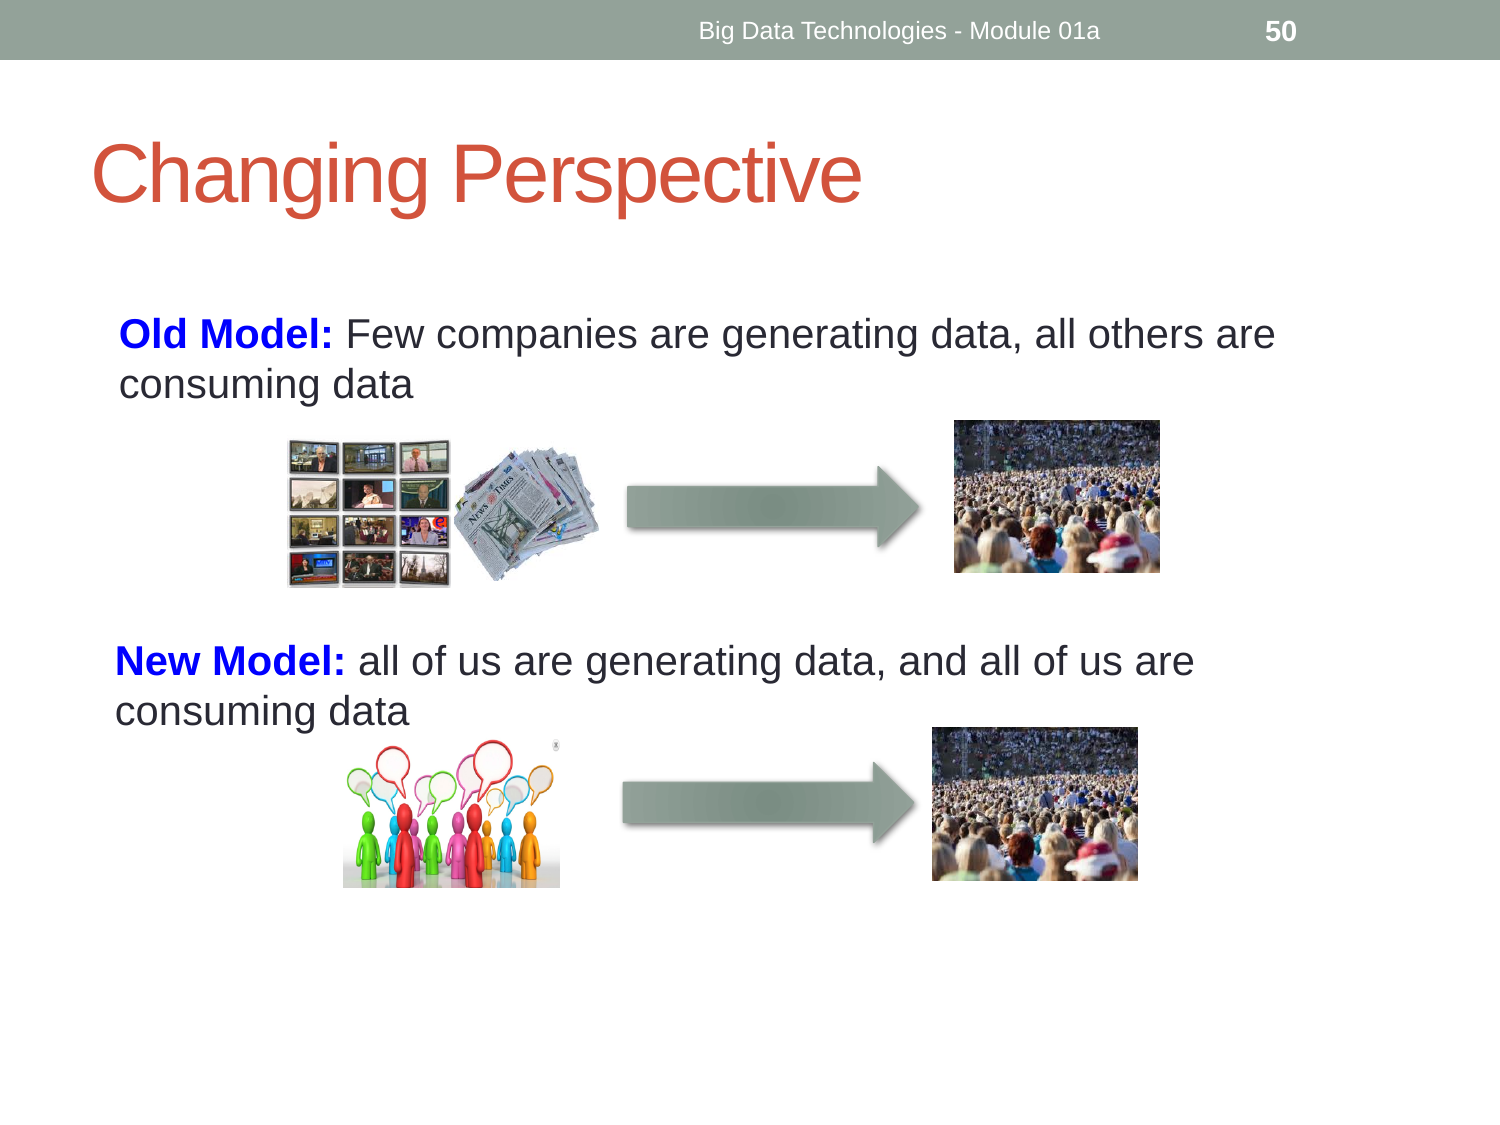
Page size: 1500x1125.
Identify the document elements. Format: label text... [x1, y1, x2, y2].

picture [342, 737, 560, 888]
text_box [622, 761, 915, 844]
title Changing Perspective [75, 87, 1425, 250]
text_box New Model: all of us are generating data, and all of us are consuming data [99, 626, 1366, 741]
picture [287, 434, 452, 588]
picture [931, 727, 1138, 881]
footer Big Data Technologies - Module 01a [562, 3, 1238, 57]
text_box [627, 466, 919, 548]
picture [953, 419, 1160, 573]
picture [454, 434, 601, 582]
slide_number 50 [1250, 3, 1425, 57]
text_box Old Model: Few companies are generating data, all others are consuming data [103, 299, 1304, 415]
